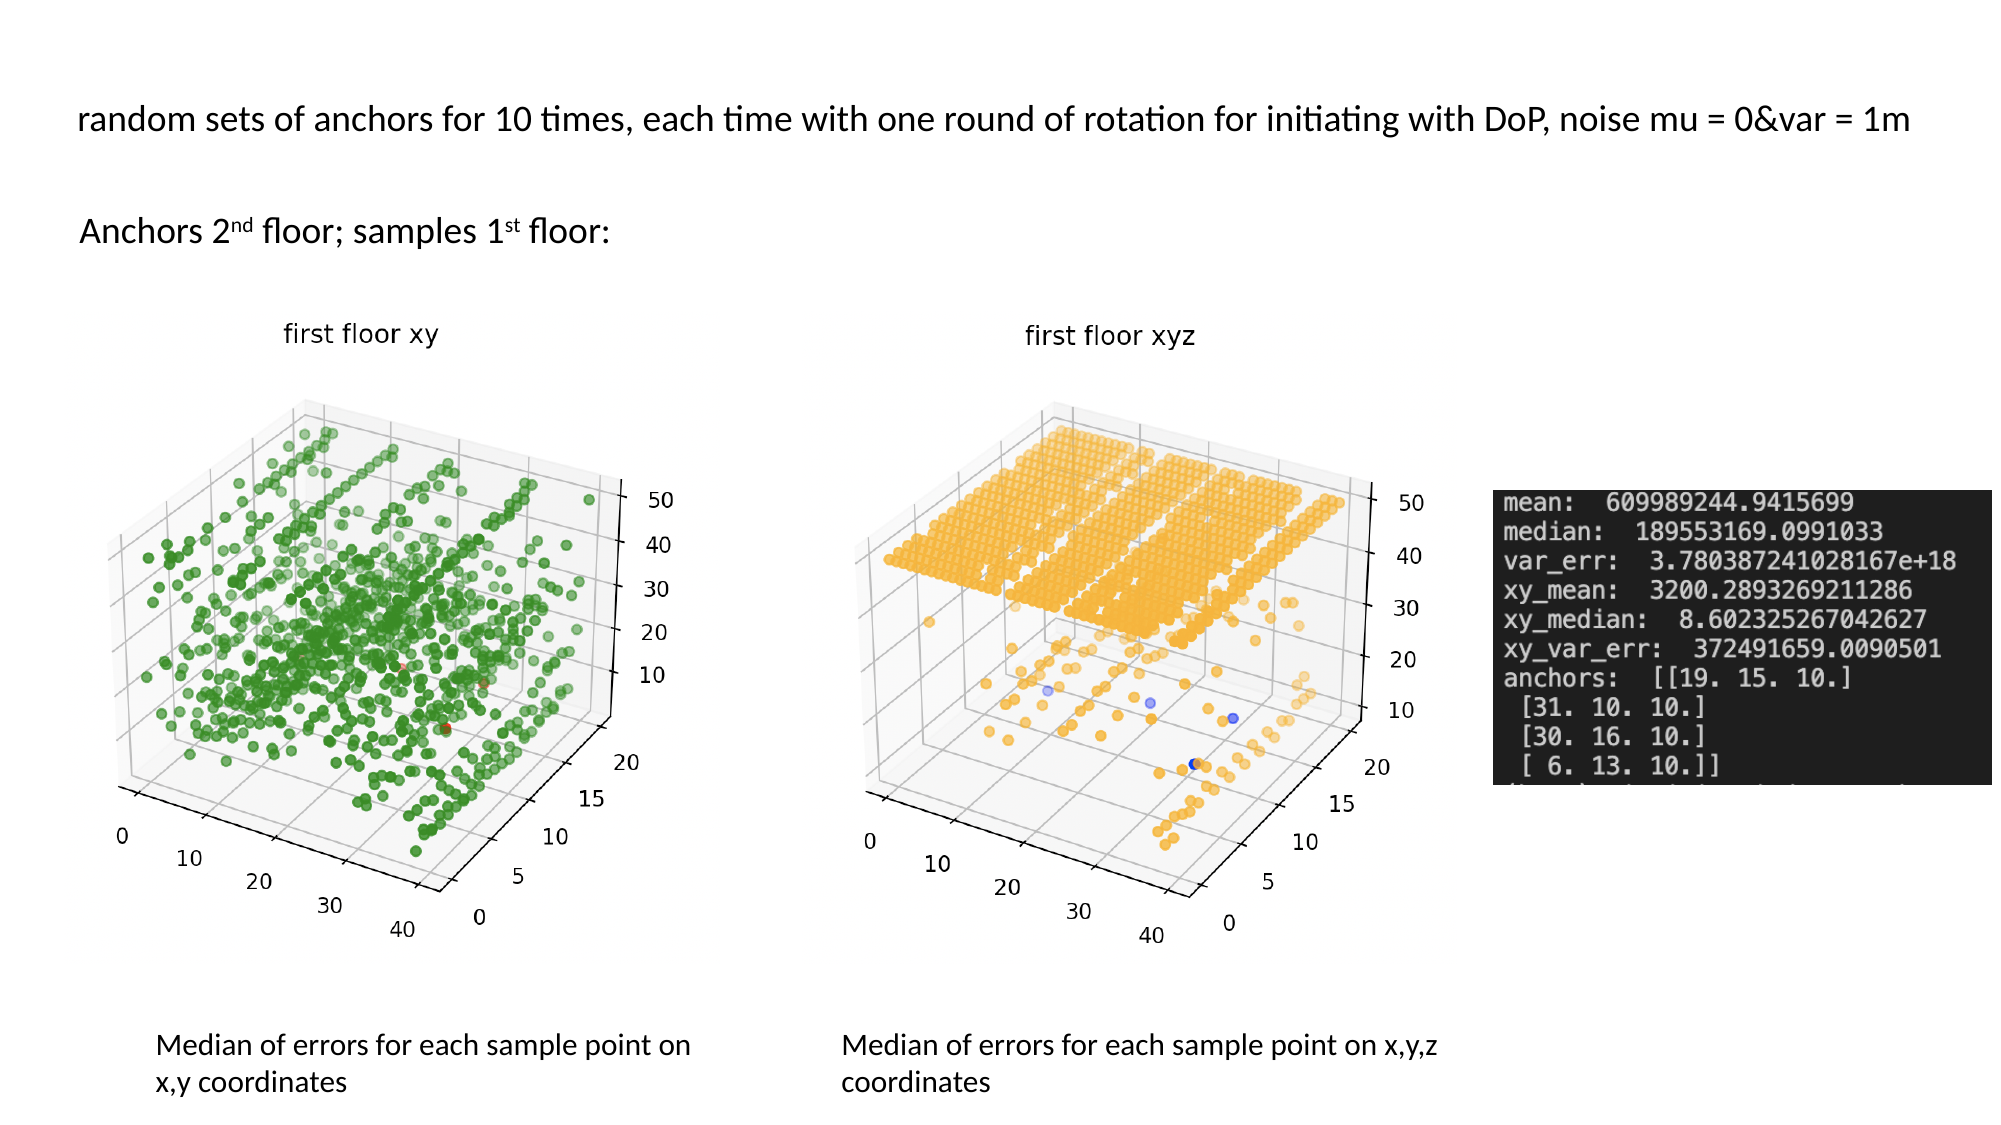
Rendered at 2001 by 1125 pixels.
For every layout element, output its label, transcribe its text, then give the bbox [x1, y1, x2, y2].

text_box random sets of anchors for 10 times, each time with one round of rotation for initiating with DoP, noise mu = 0&var = 1m [62, 86, 1929, 147]
picture [802, 311, 1457, 964]
picture [1493, 490, 1992, 785]
picture [64, 311, 720, 964]
text_box Median of errors for each sample point on x,y coordinates [140, 1016, 720, 1106]
text_box Anchors 2nd floor; samples 1st floor: [64, 199, 627, 259]
text_box Median of errors for each sample point on x,y,z coordinates [826, 1016, 1482, 1106]
